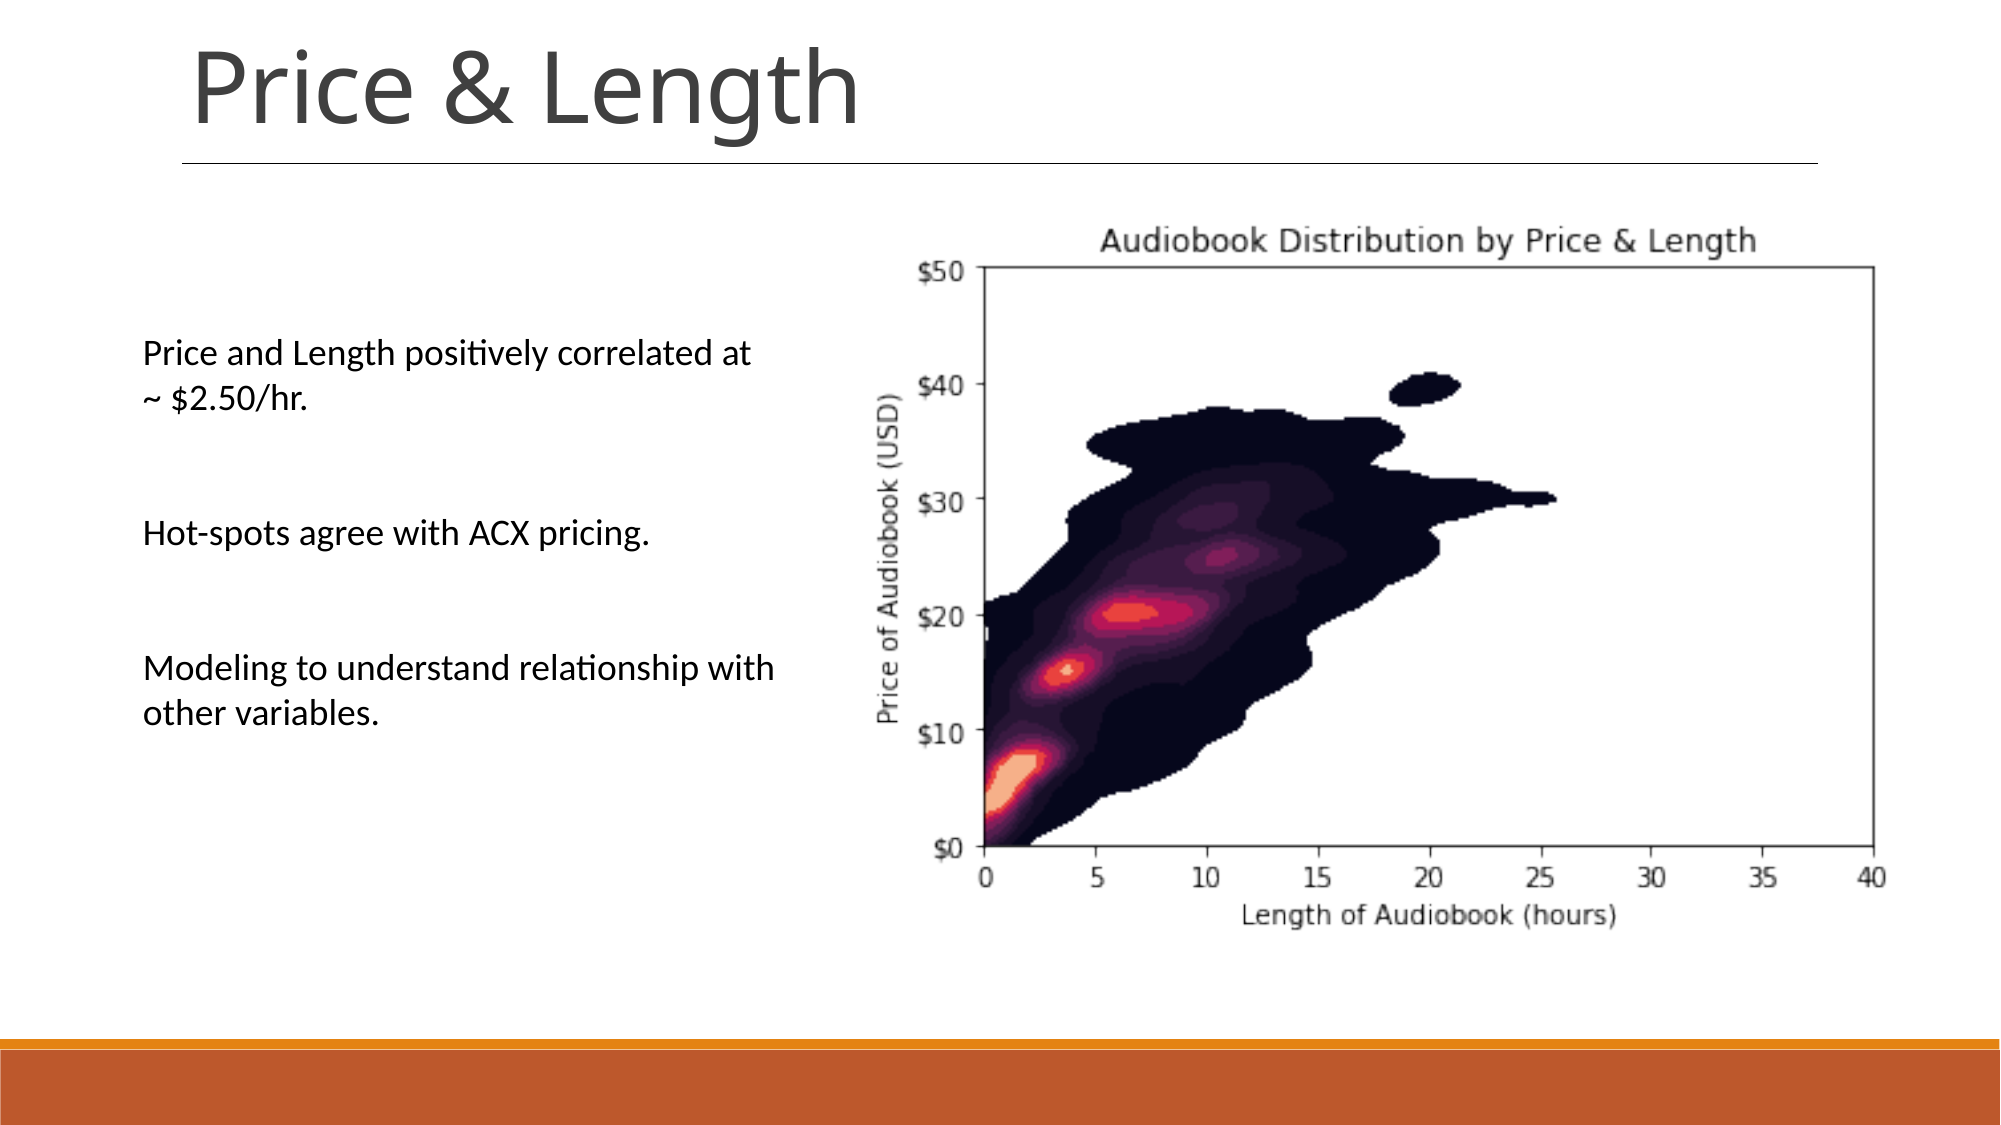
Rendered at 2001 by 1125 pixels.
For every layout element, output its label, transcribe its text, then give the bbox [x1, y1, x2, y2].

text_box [174, 33, 1826, 178]
picture [859, 208, 1909, 947]
text_box Price and Length positively correlated at ~ $2.50/hr. Hot-spots agree with ACX pricing. Modeling to understand relationship with other variables. [128, 320, 791, 830]
